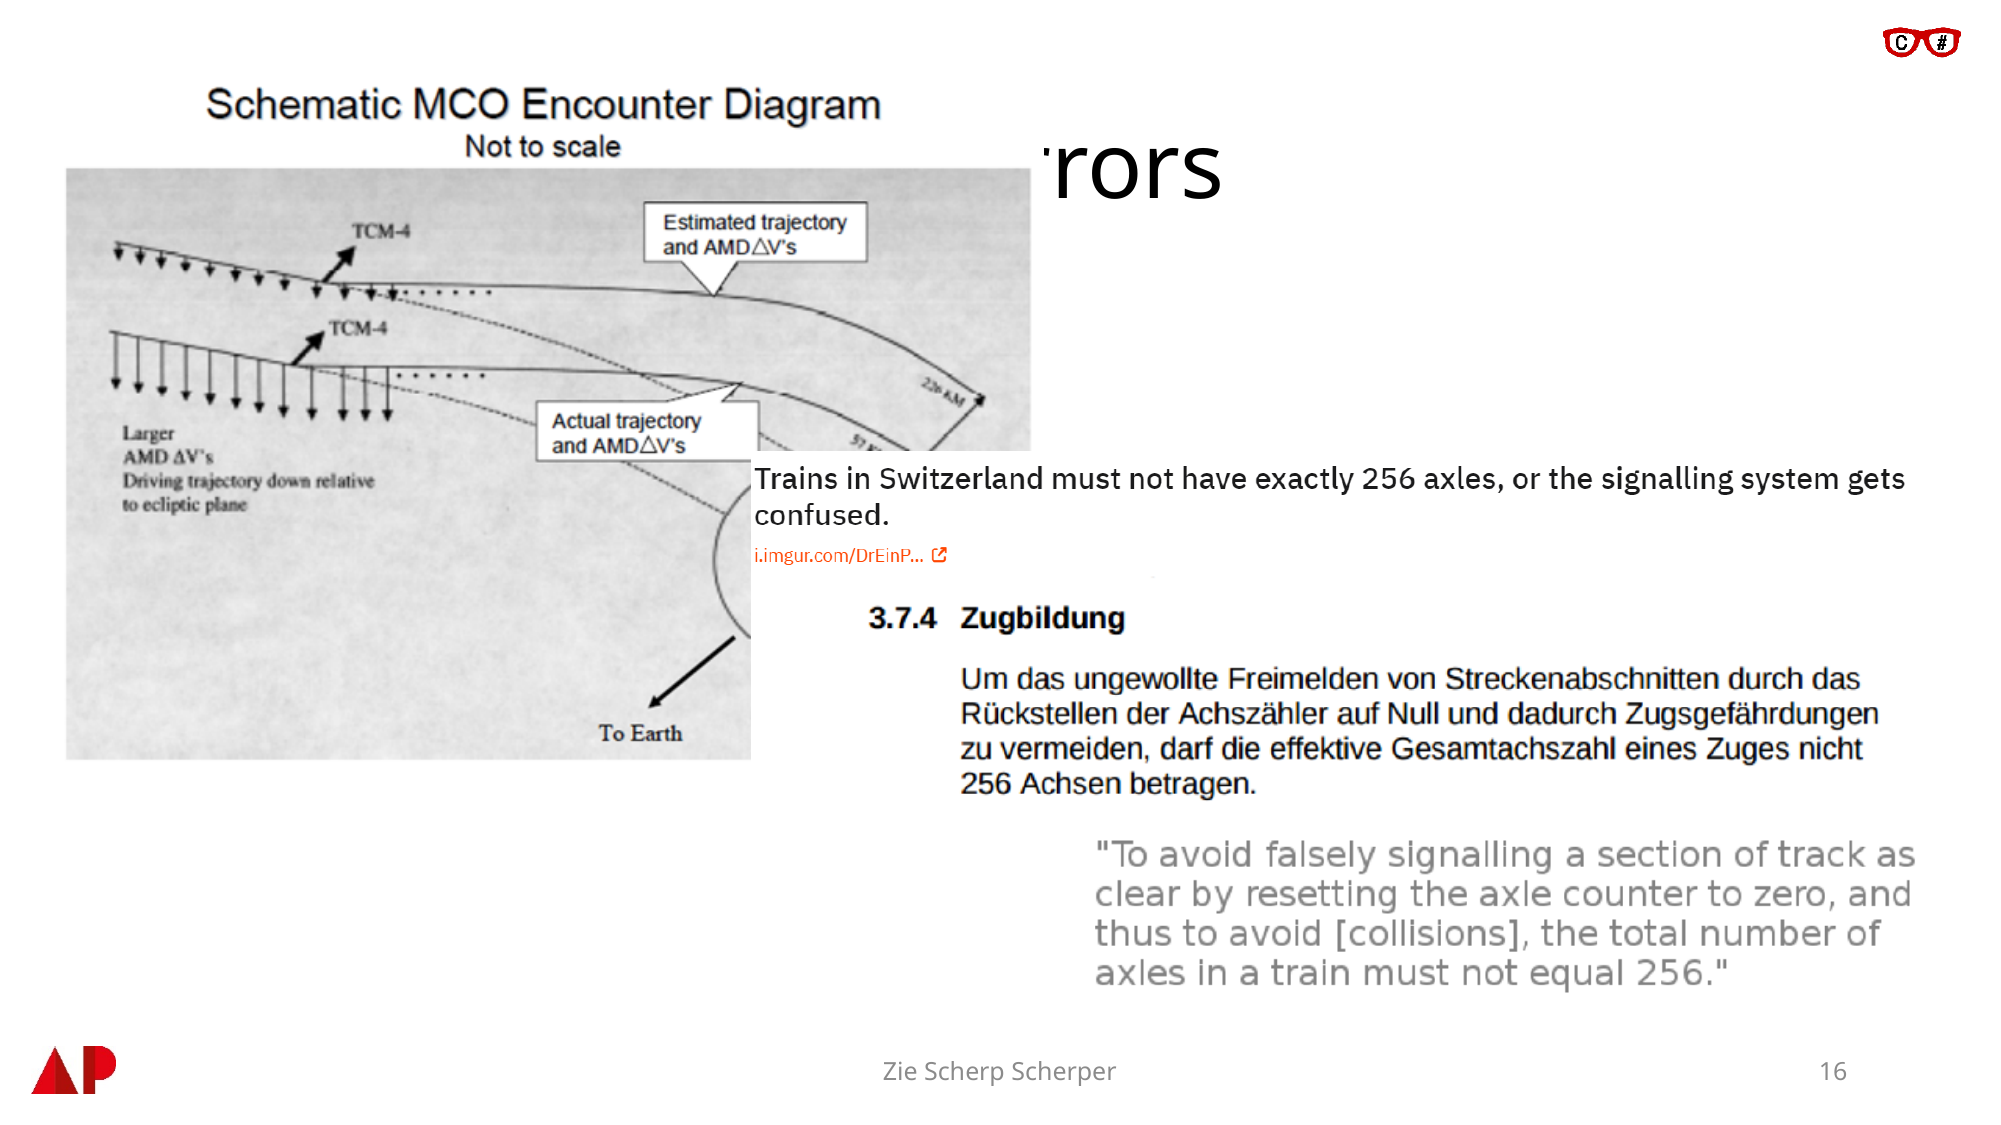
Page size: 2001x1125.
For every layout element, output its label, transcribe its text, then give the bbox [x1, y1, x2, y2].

title Famous computer errors [1044, 59, 1863, 278]
picture [31, 1046, 116, 1094]
picture [43, 56, 2000, 1011]
slide_number 16 [1412, 1042, 1863, 1103]
picture [1879, 0, 1964, 85]
footer Zie Scherp Scherper [662, 1042, 1338, 1103]
